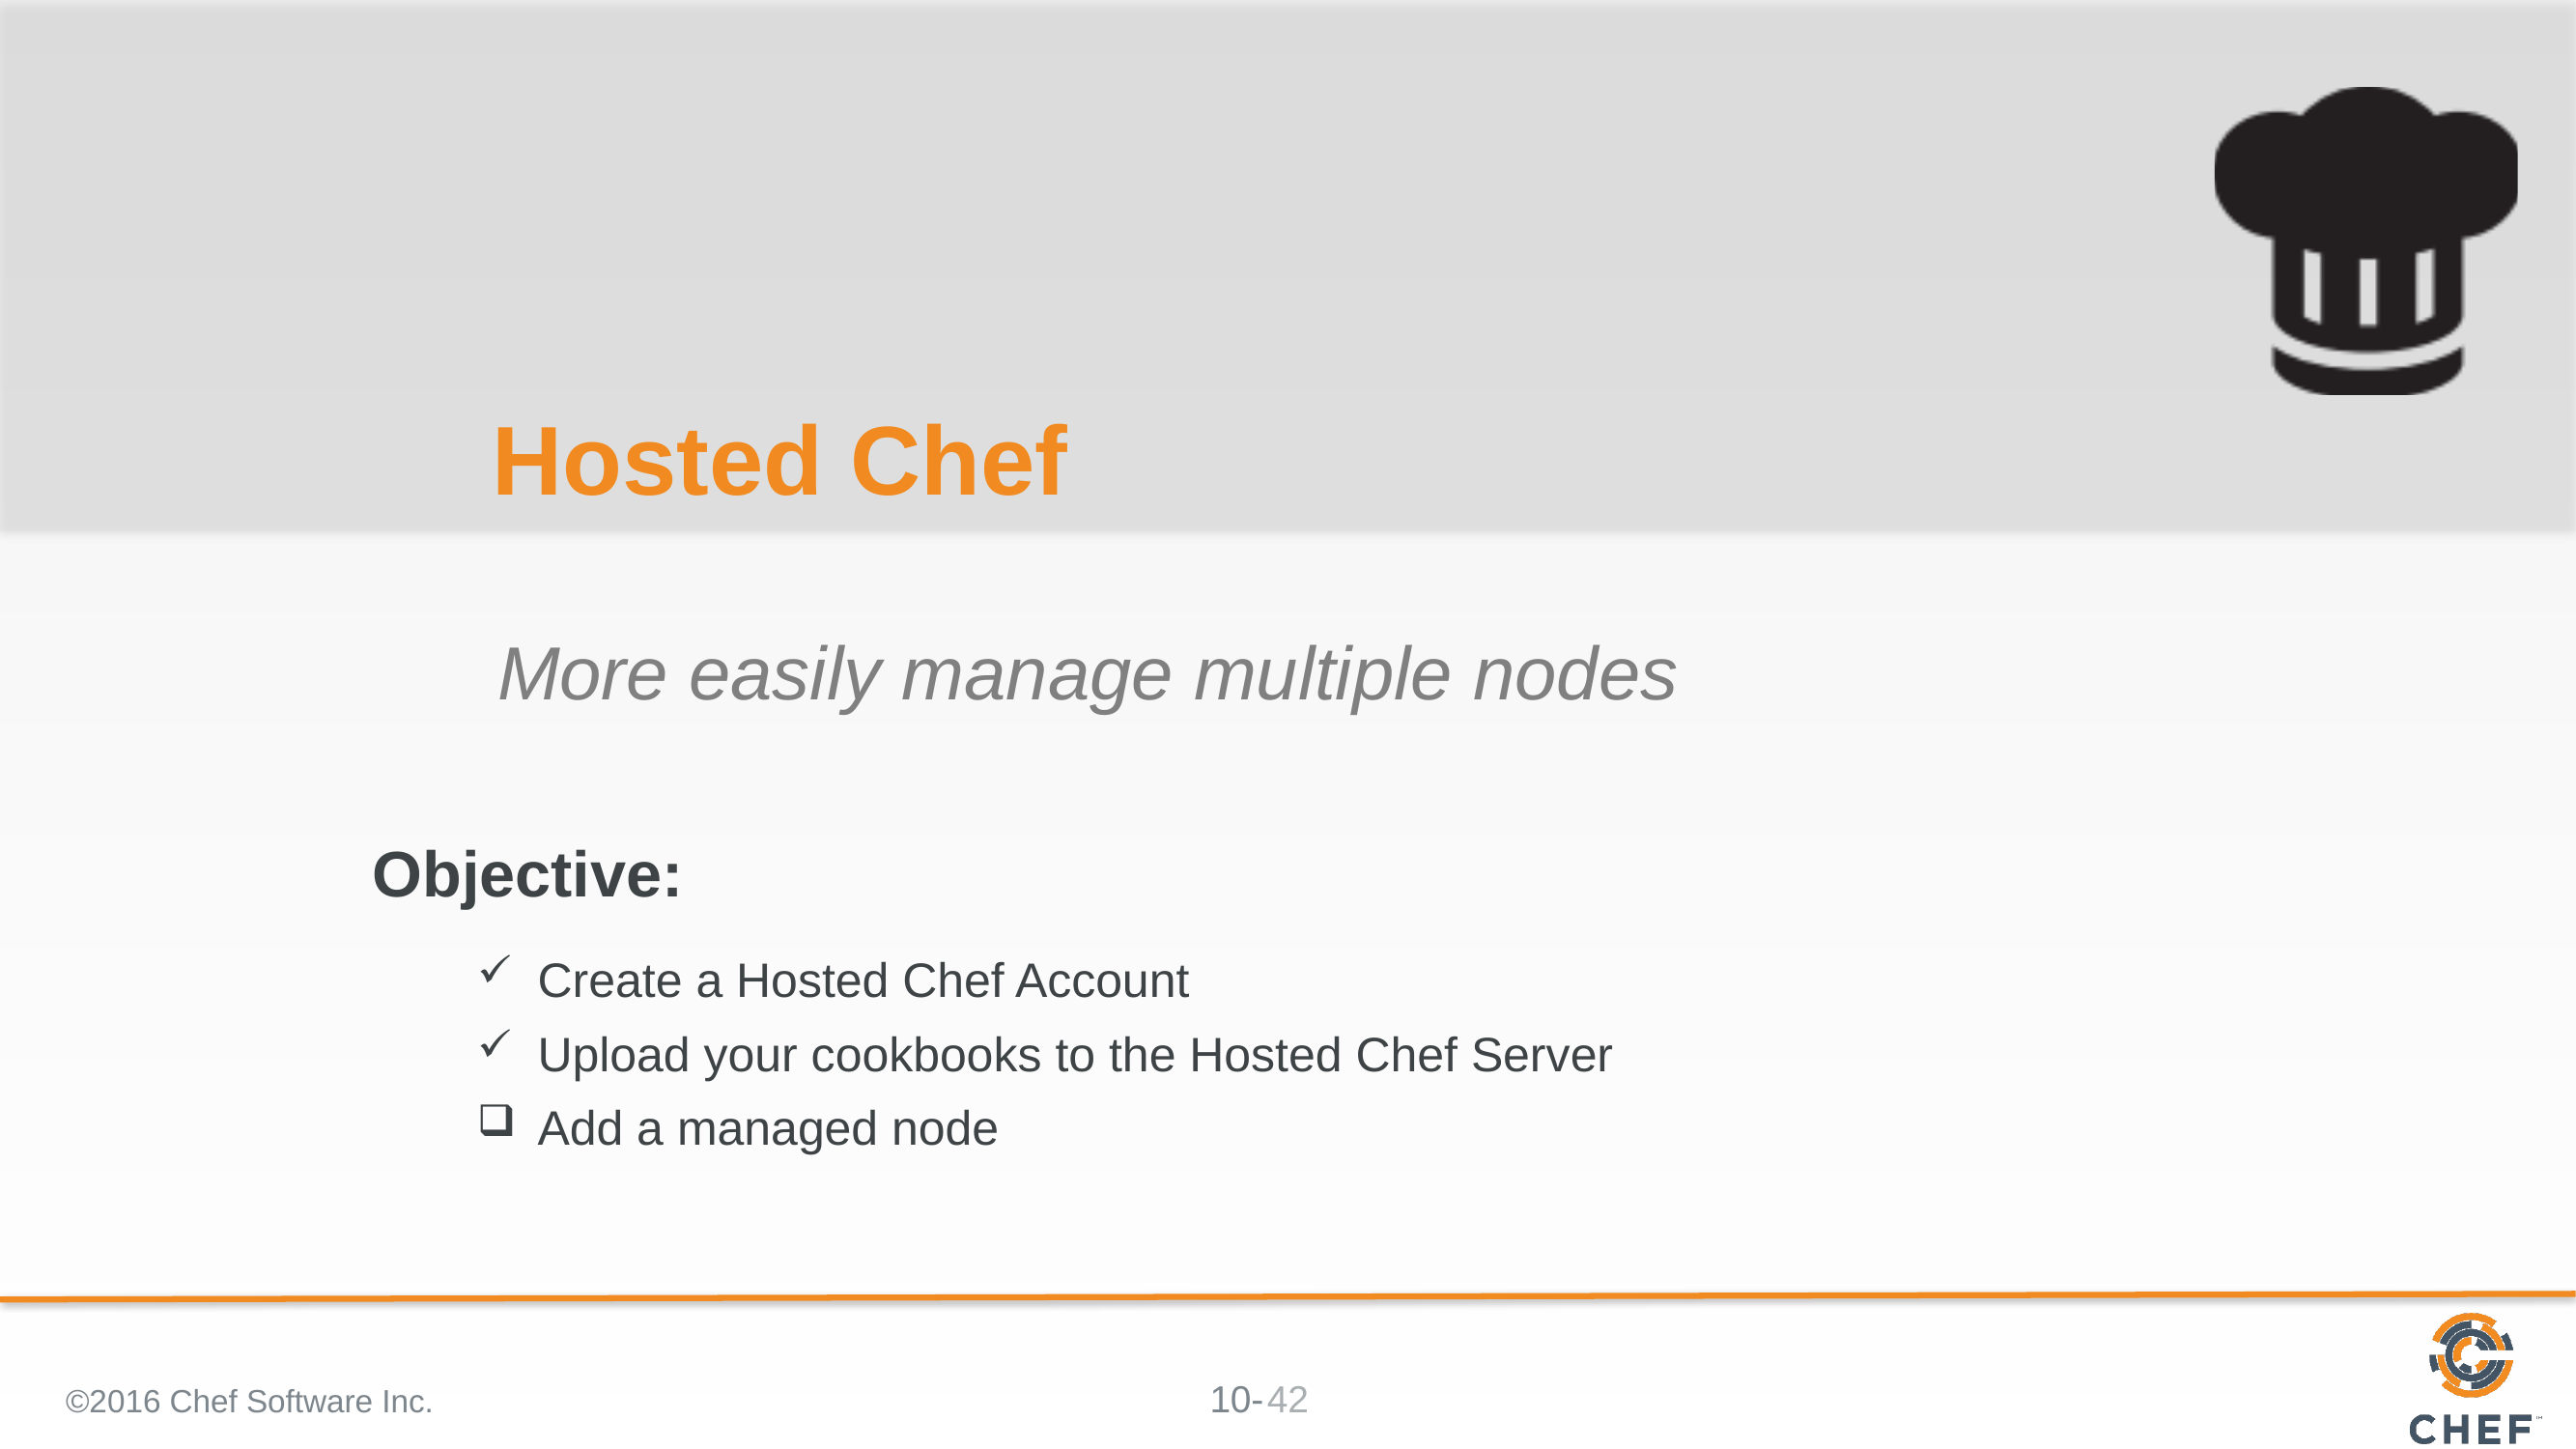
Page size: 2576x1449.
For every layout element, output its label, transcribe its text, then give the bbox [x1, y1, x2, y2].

picture [2399, 1297, 2550, 1449]
slide_number 42 [998, 1359, 1578, 1437]
title Hosted Chef [477, 395, 2217, 531]
list More easily manage multiple nodes [478, 549, 2272, 791]
list Create a Hosted Chef Account Upload your cookbooks to the Hosted Chef Server Add a managed node [477, 949, 2271, 1243]
footer ©2016 Chef Software Inc. [51, 1359, 952, 1440]
